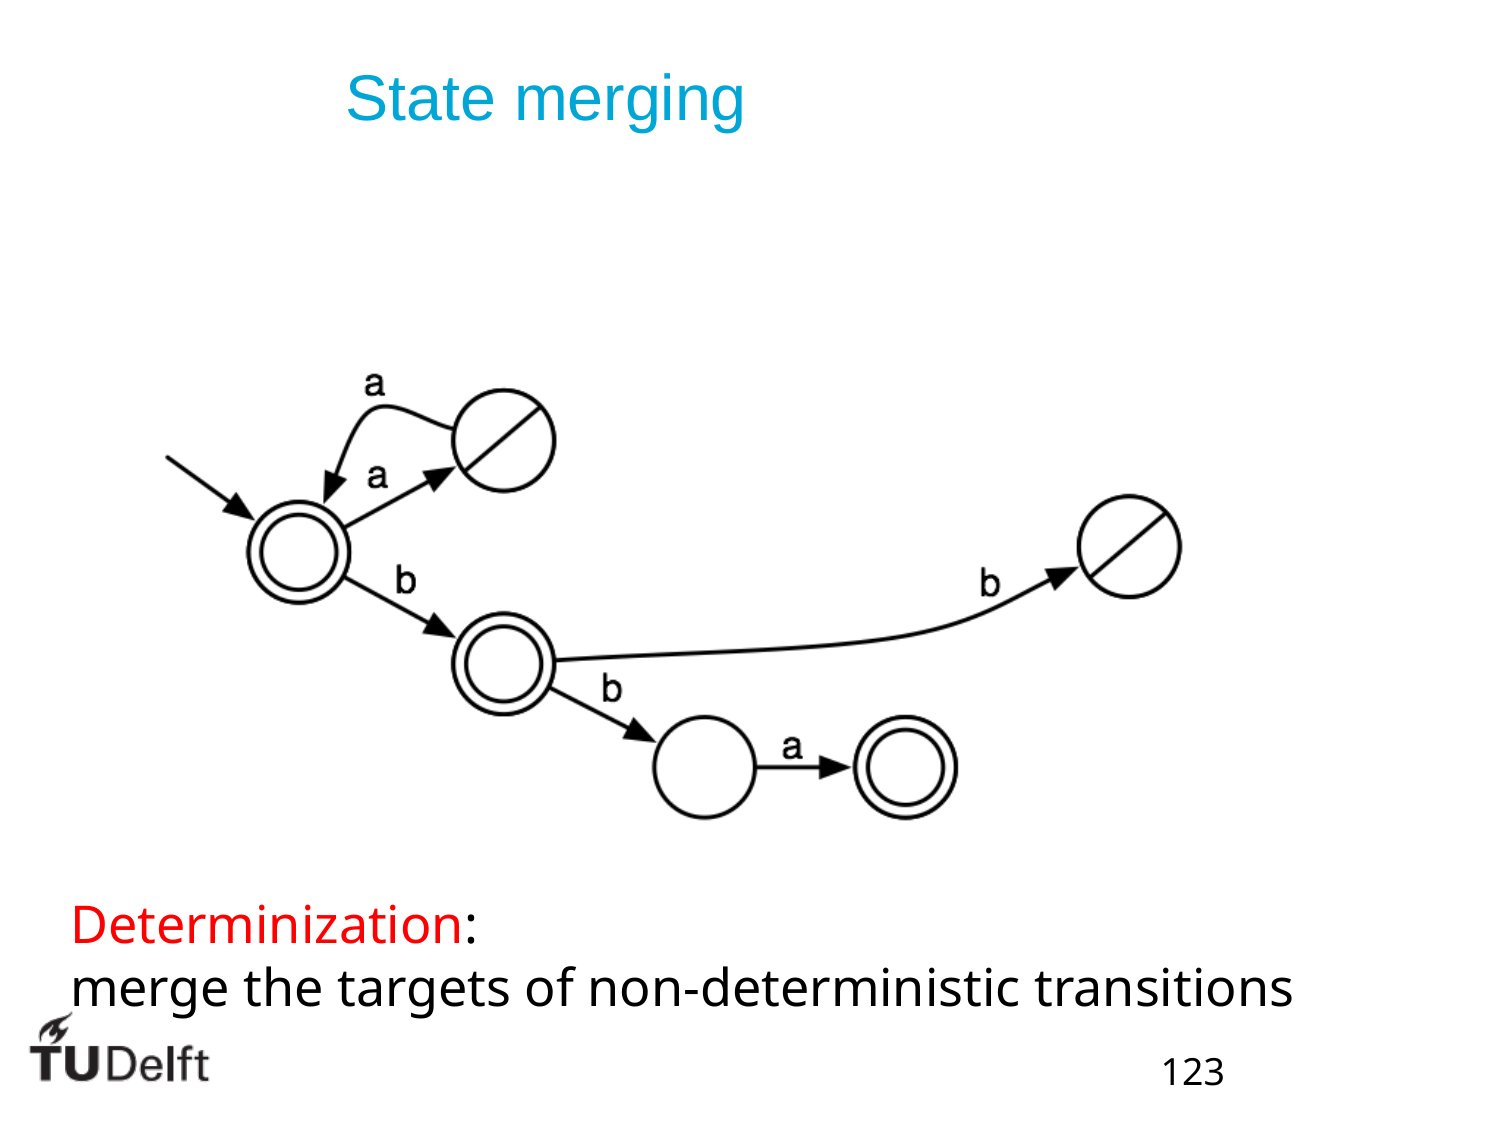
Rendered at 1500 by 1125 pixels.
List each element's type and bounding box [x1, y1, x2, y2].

slide_number [1149, 1042, 1500, 1103]
text_box [70, 881, 1429, 1028]
title [345, 55, 1500, 231]
picture [157, 351, 1184, 822]
